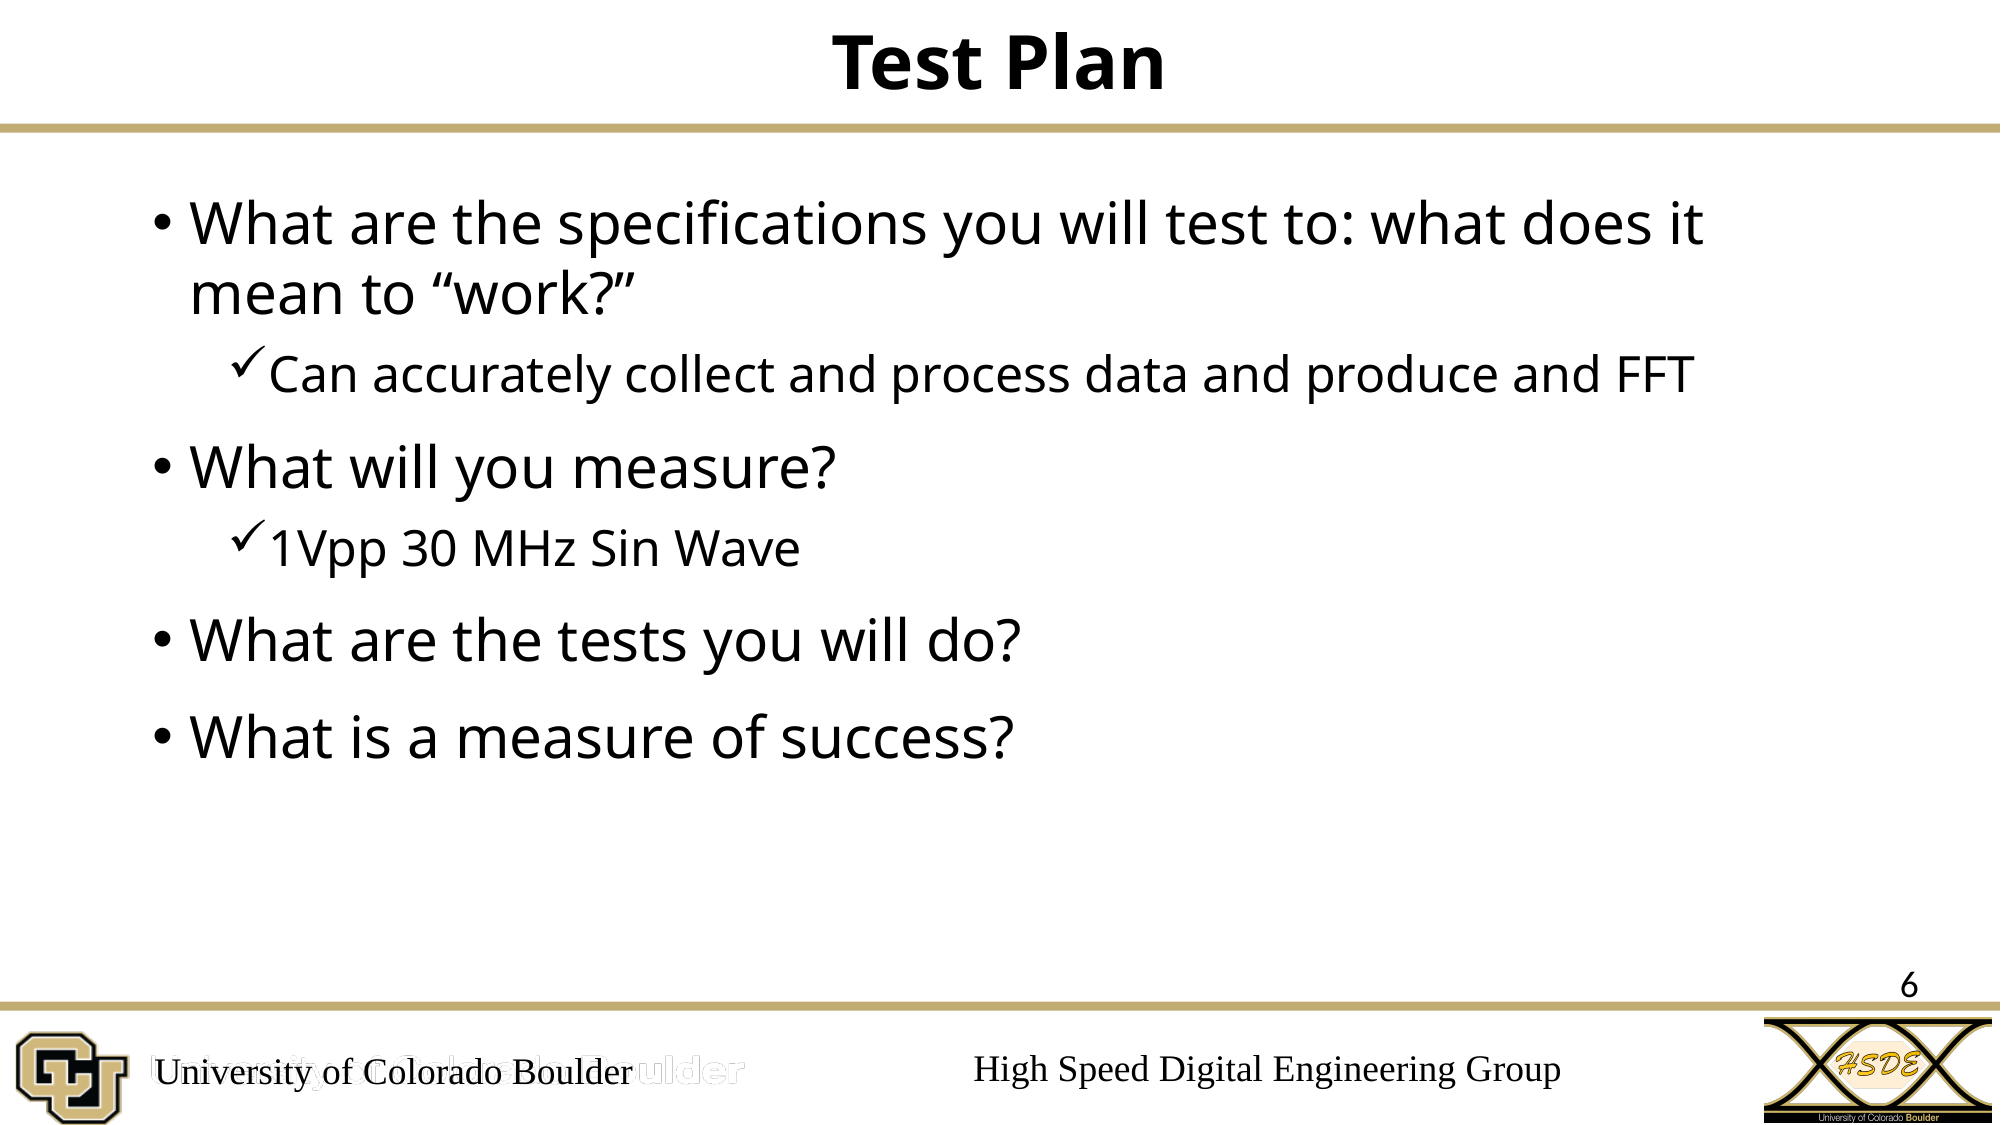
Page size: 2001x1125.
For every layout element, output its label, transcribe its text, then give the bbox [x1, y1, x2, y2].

picture [1764, 1017, 1992, 1123]
list What are the specifications you will test to: what does it mean to “work?” Can accurately collect and process data and produce and FFT What will you measure? 1Vpp 30 MHz Sin Wave What are the tests you will do? What is a measure of success? [137, 178, 1863, 893]
picture [15, 1011, 794, 1125]
title Test Plan [0, 9, 2000, 120]
slide_number 6 [1885, 952, 2000, 1013]
